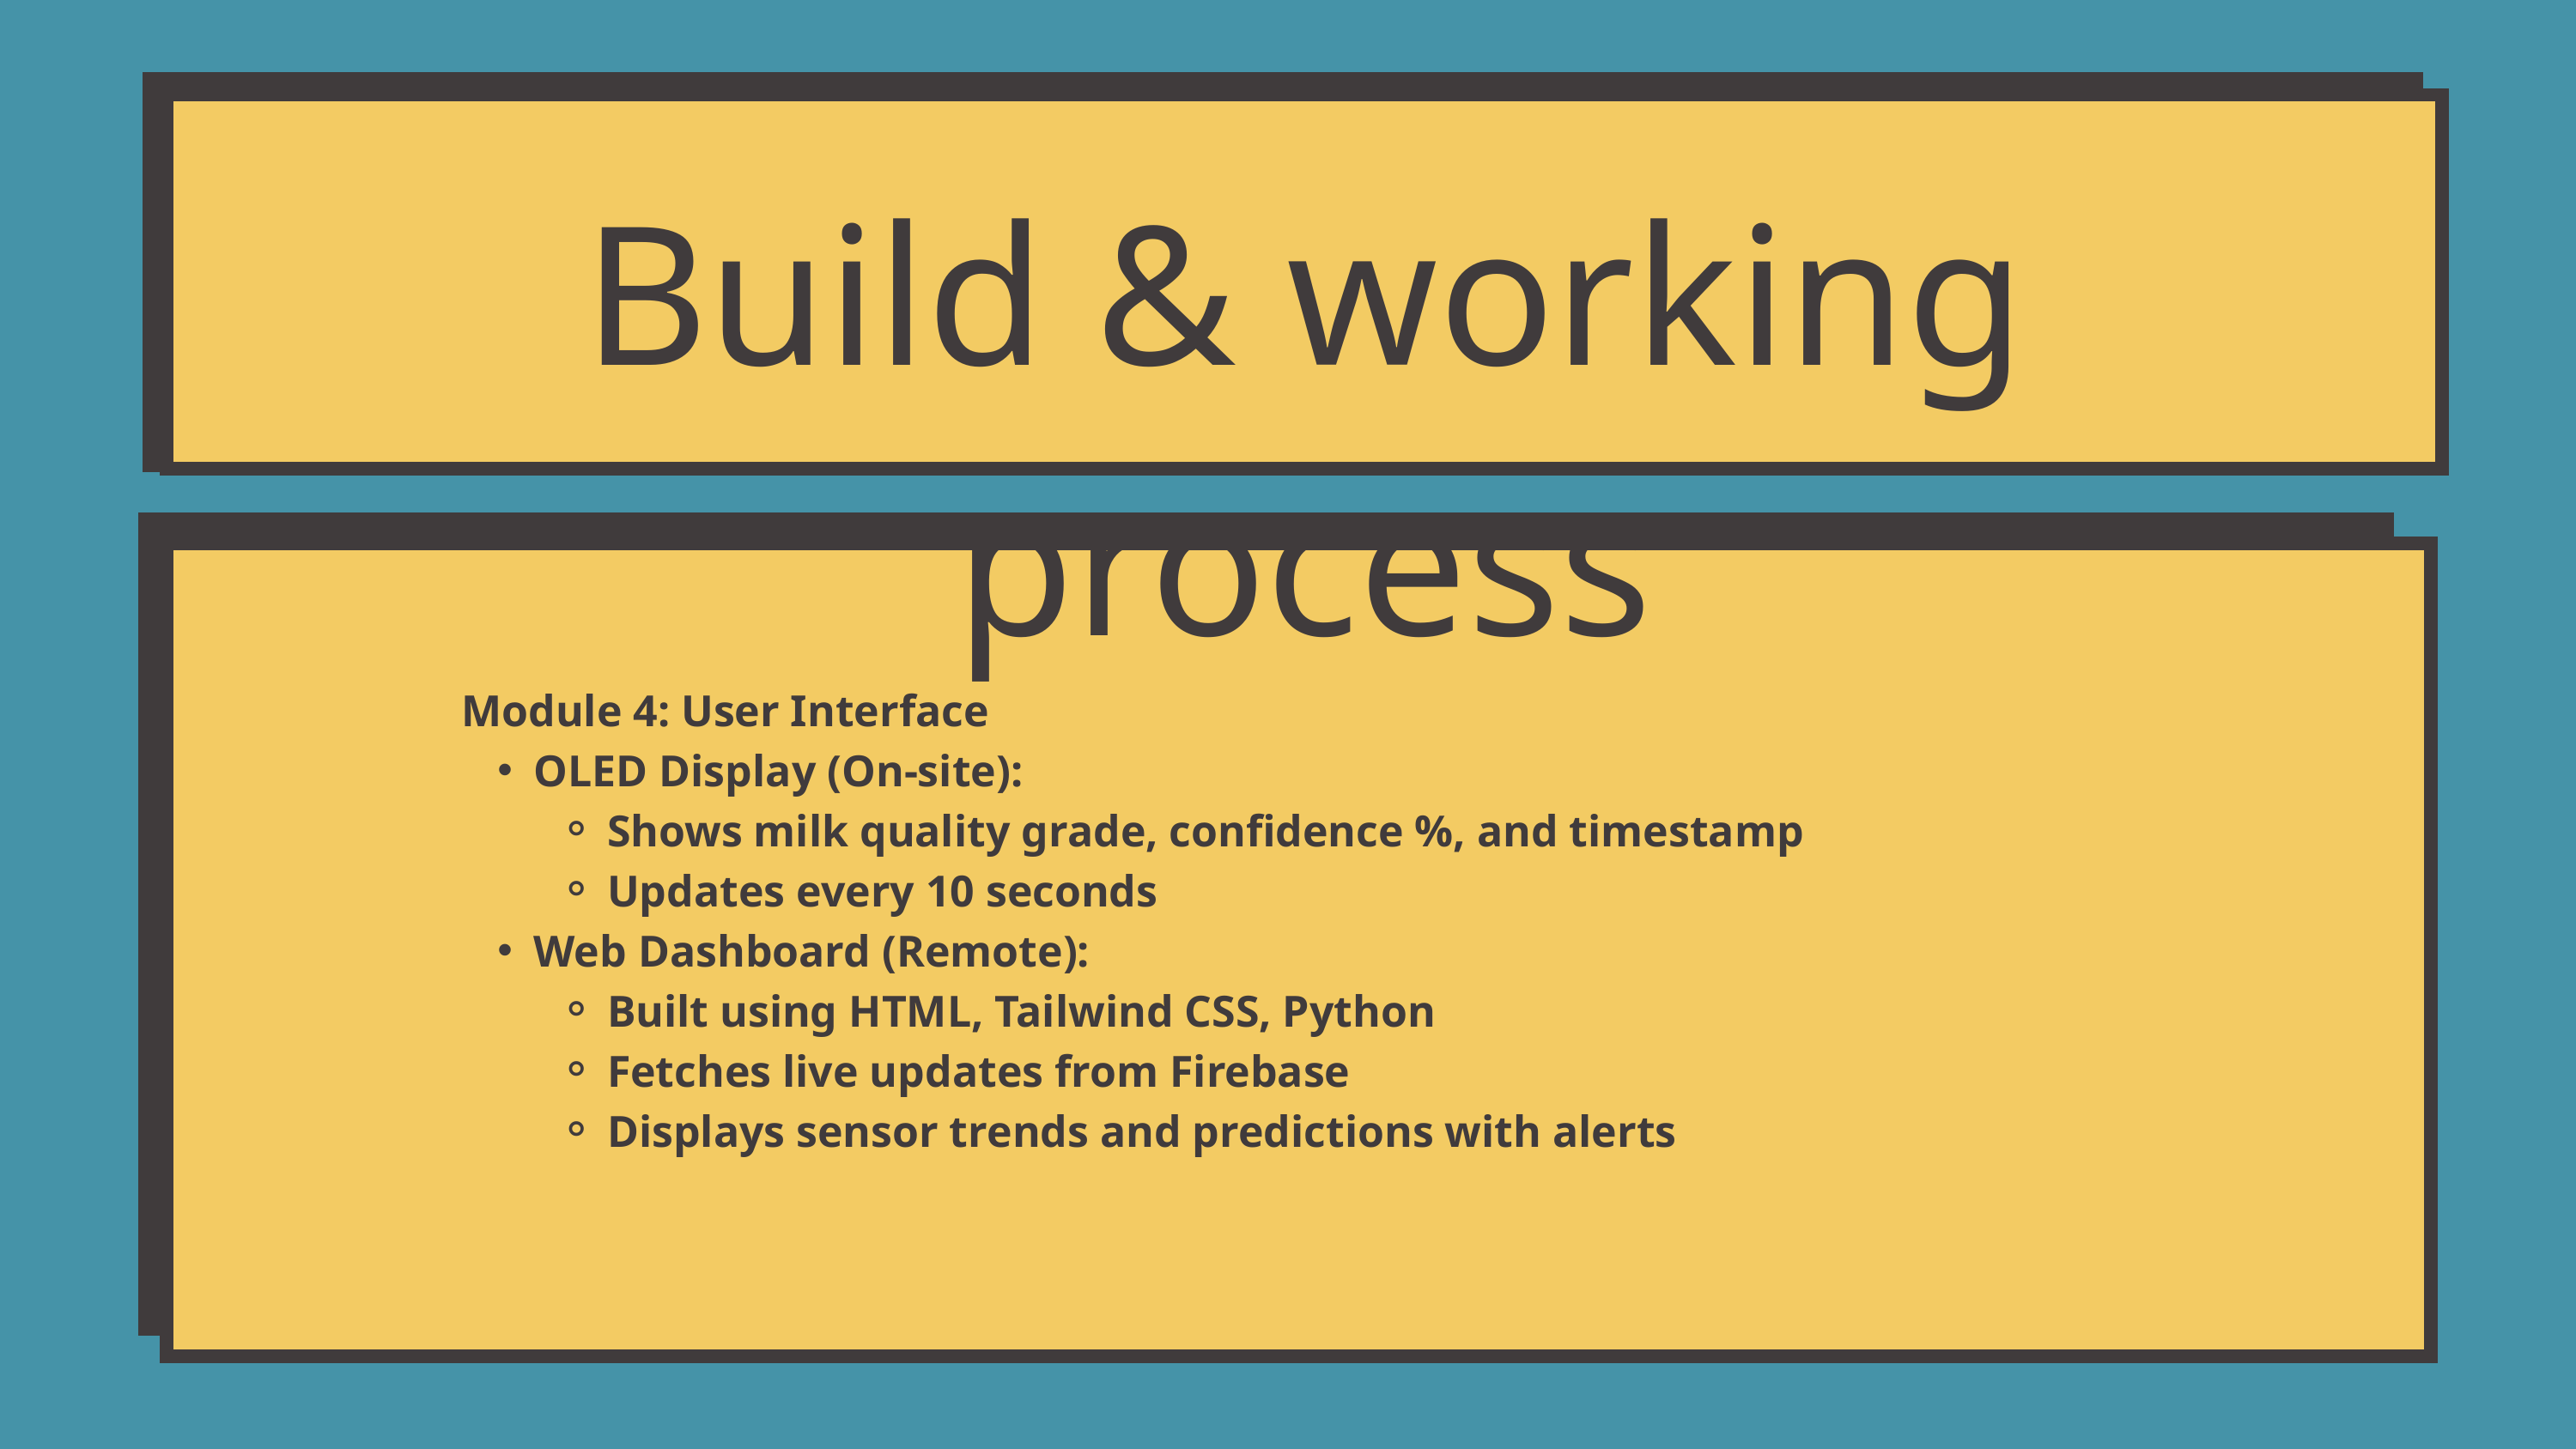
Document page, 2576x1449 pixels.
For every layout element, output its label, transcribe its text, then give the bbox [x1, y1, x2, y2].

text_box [144, 518, 2388, 1330]
text_box Build & working process [263, 479, 2346, 516]
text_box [166, 543, 2432, 1357]
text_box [166, 94, 2442, 470]
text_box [144, 74, 2421, 470]
